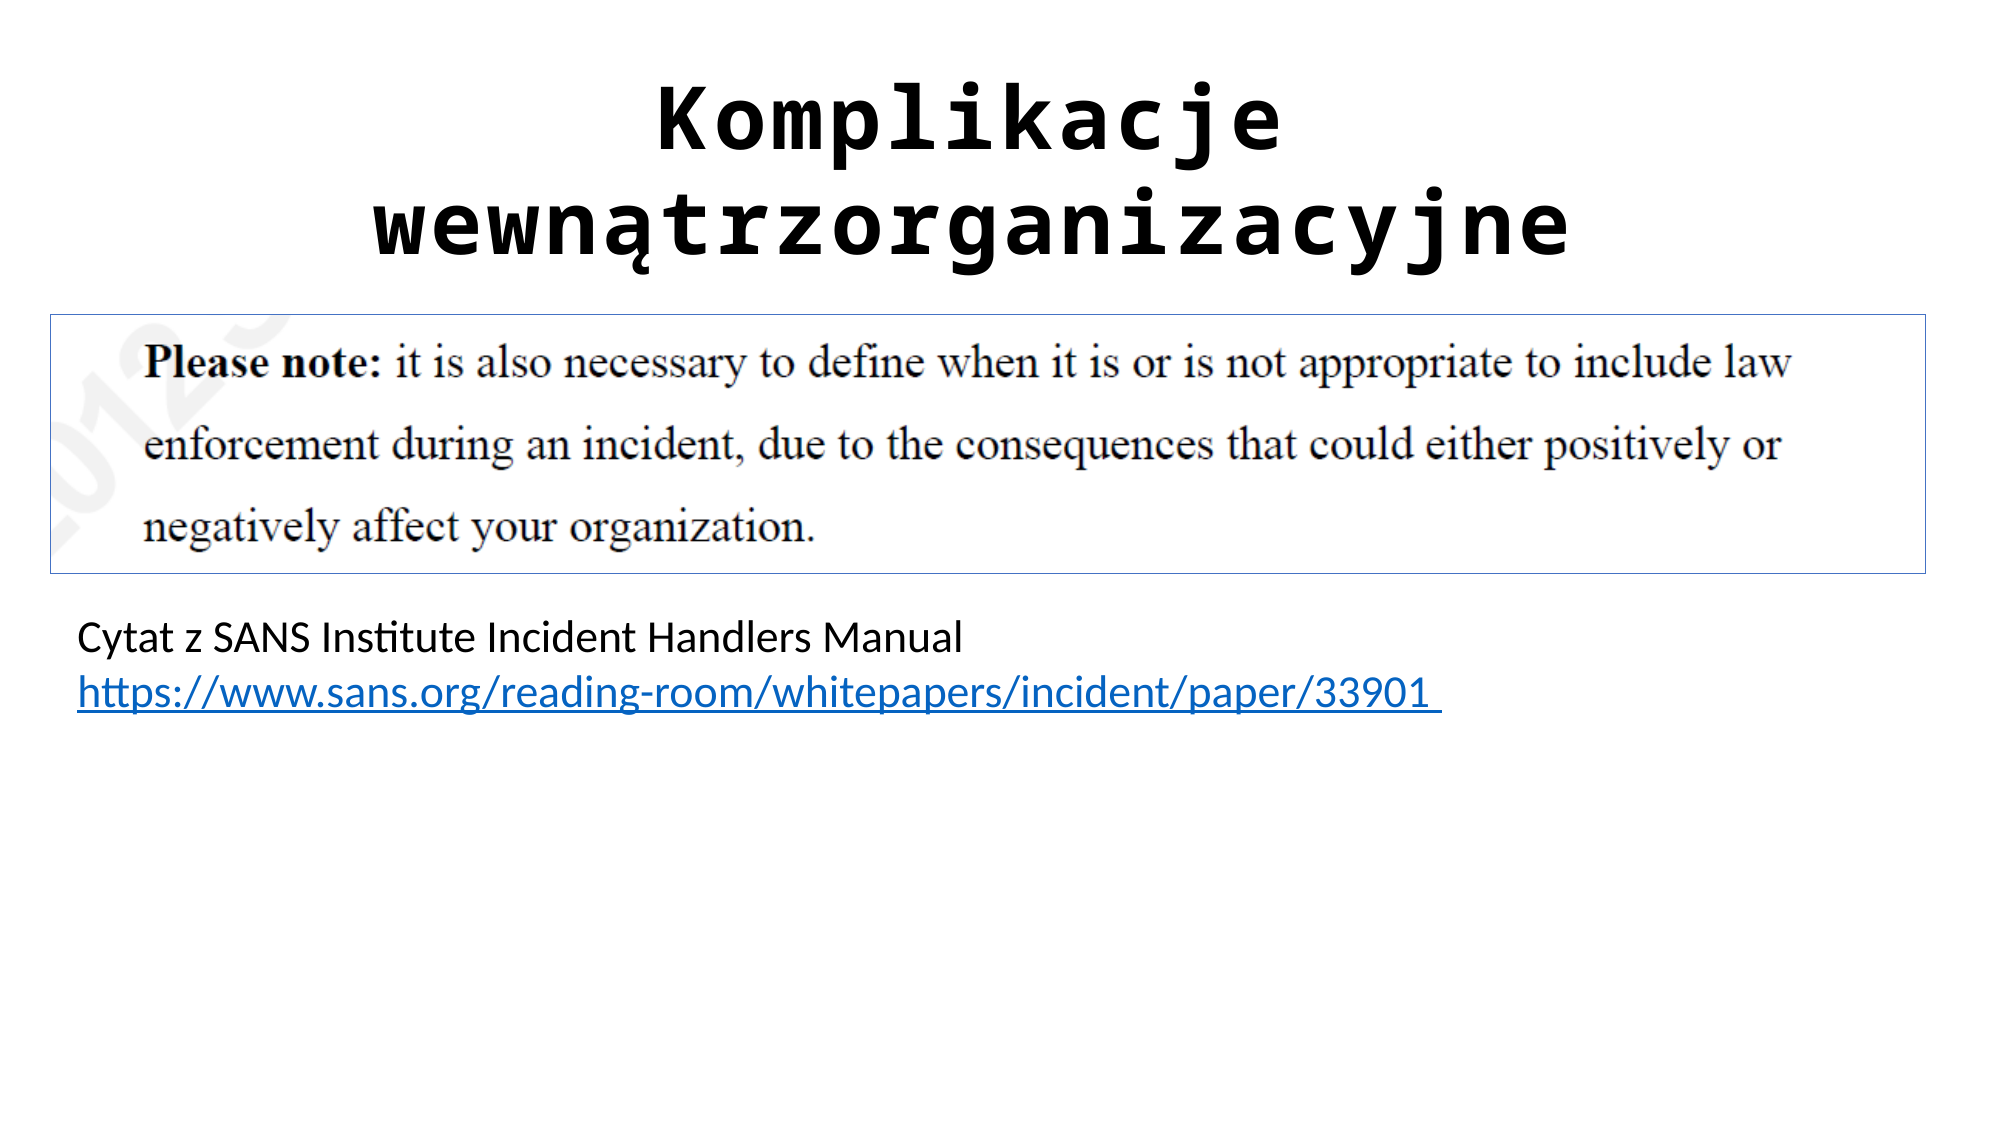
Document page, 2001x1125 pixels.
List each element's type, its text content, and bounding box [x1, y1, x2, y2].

text_box Cytat z SANS Institute Incident Handlers Manual https://www.sans.org/reading-room/whitepapers/incident/paper/33901 [62, 599, 1666, 725]
picture [50, 314, 1926, 574]
text_box Komplikacje wewnątrzorganizacyjne [106, 62, 1838, 272]
